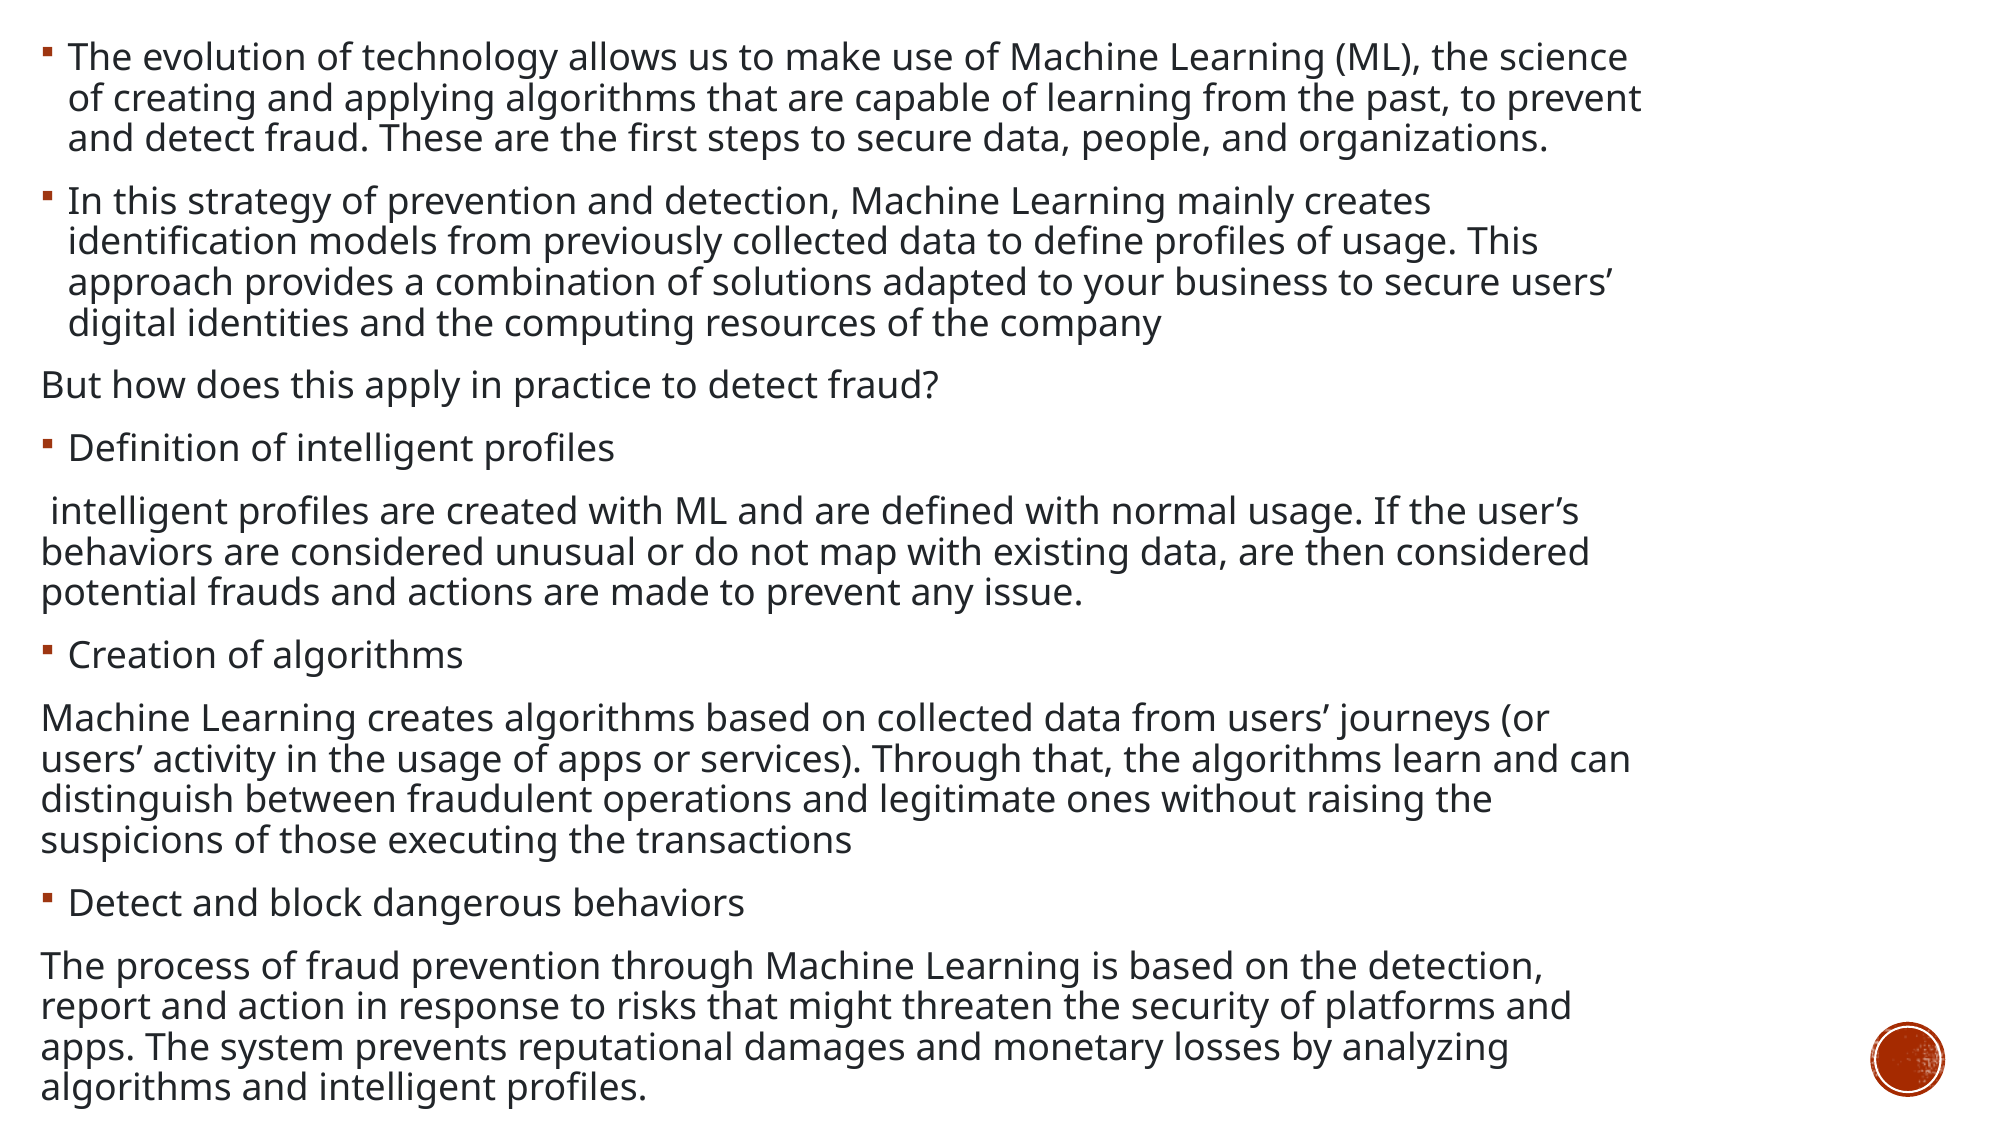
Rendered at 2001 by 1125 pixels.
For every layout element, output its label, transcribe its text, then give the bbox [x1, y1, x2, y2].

list The evolution of technology allows us to make use of Machine Learning (ML), the science of creating and applying algorithms that are capable of learning from the past, to prevent and detect fraud. These are the first steps to secure data, people, and organizations. In this strategy of prevention and detection, Machine Learning mainly creates identification models from previously collected data to define profiles of usage. This approach provides a combination of solutions adapted to your business to secure users’ digital identities and the computing resources of the company But how does this apply in practice to detect fraud? Definition of intelligent profiles intelligent profiles are created with ML and are defined with normal usage. If the user’s behaviors are considered unusual or do not map with existing data, are then considered potential frauds and actions are made to prevent any issue. Creation of algorithms Machine Learning creates algorithms based on collected data from users’ journeys (or users’ activity in the usage of apps or services). Through that, the algorithms learn and can distinguish between fraudulent operations and legitimate ones without raising the suspicions of those executing the transactions Detect and block dangerous behaviors The process of fraud prevention through Machine Learning is based on the detection, report and action in response to risks that might threaten the security of platforms and apps. The system prevents reputational damages and monetary losses by analyzing algorithms and intelligent profiles. [25, 30, 1676, 1125]
